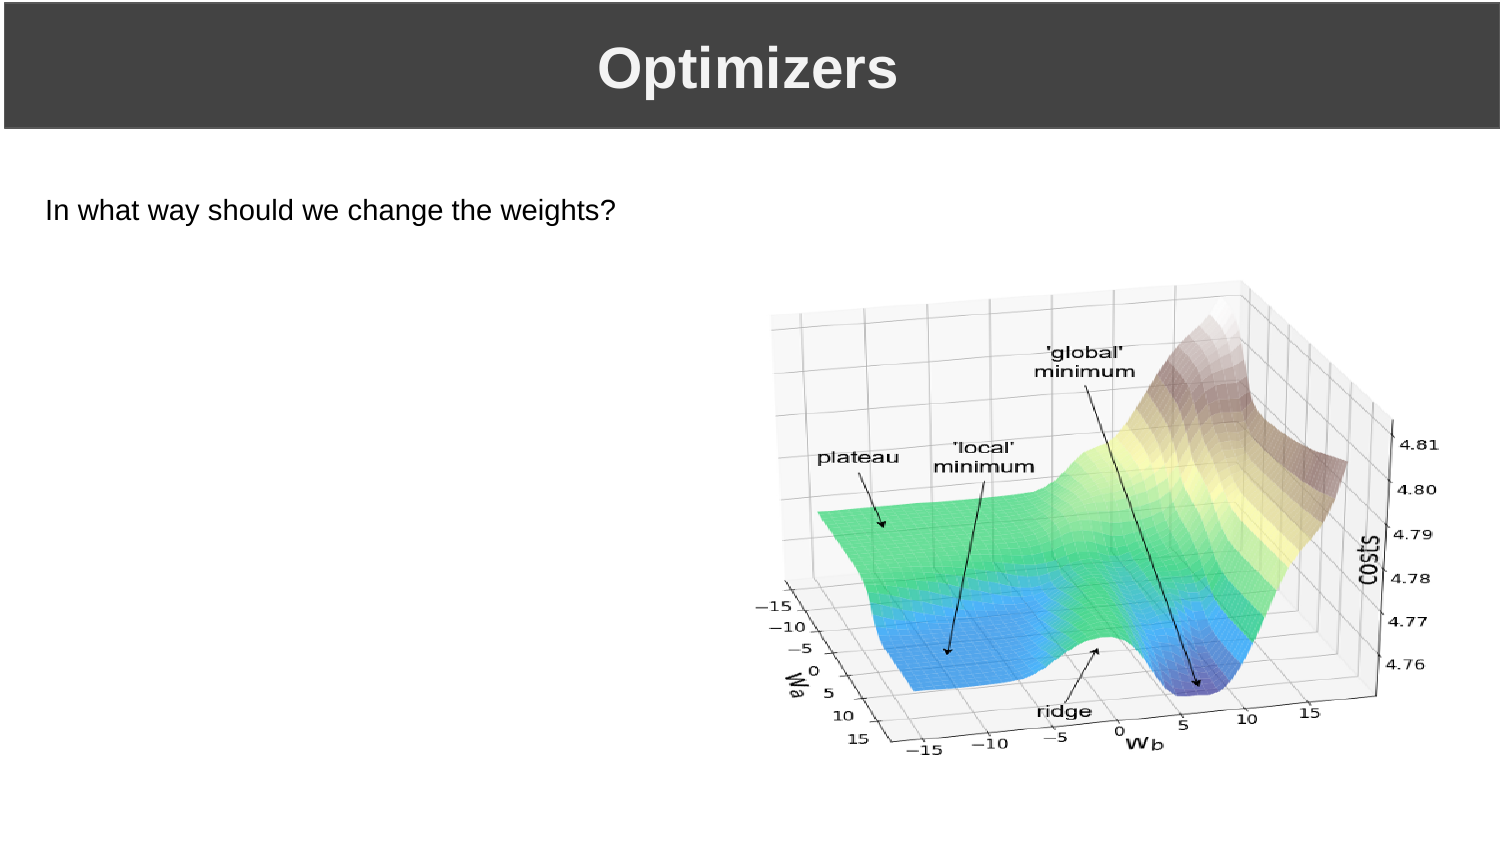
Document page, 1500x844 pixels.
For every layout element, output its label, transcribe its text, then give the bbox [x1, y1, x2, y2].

picture [745, 265, 1449, 773]
text_box [4, 3, 1500, 129]
text_box In what way should we change the weights? [30, 176, 910, 242]
text_box Optimizers [4, 15, 1493, 116]
